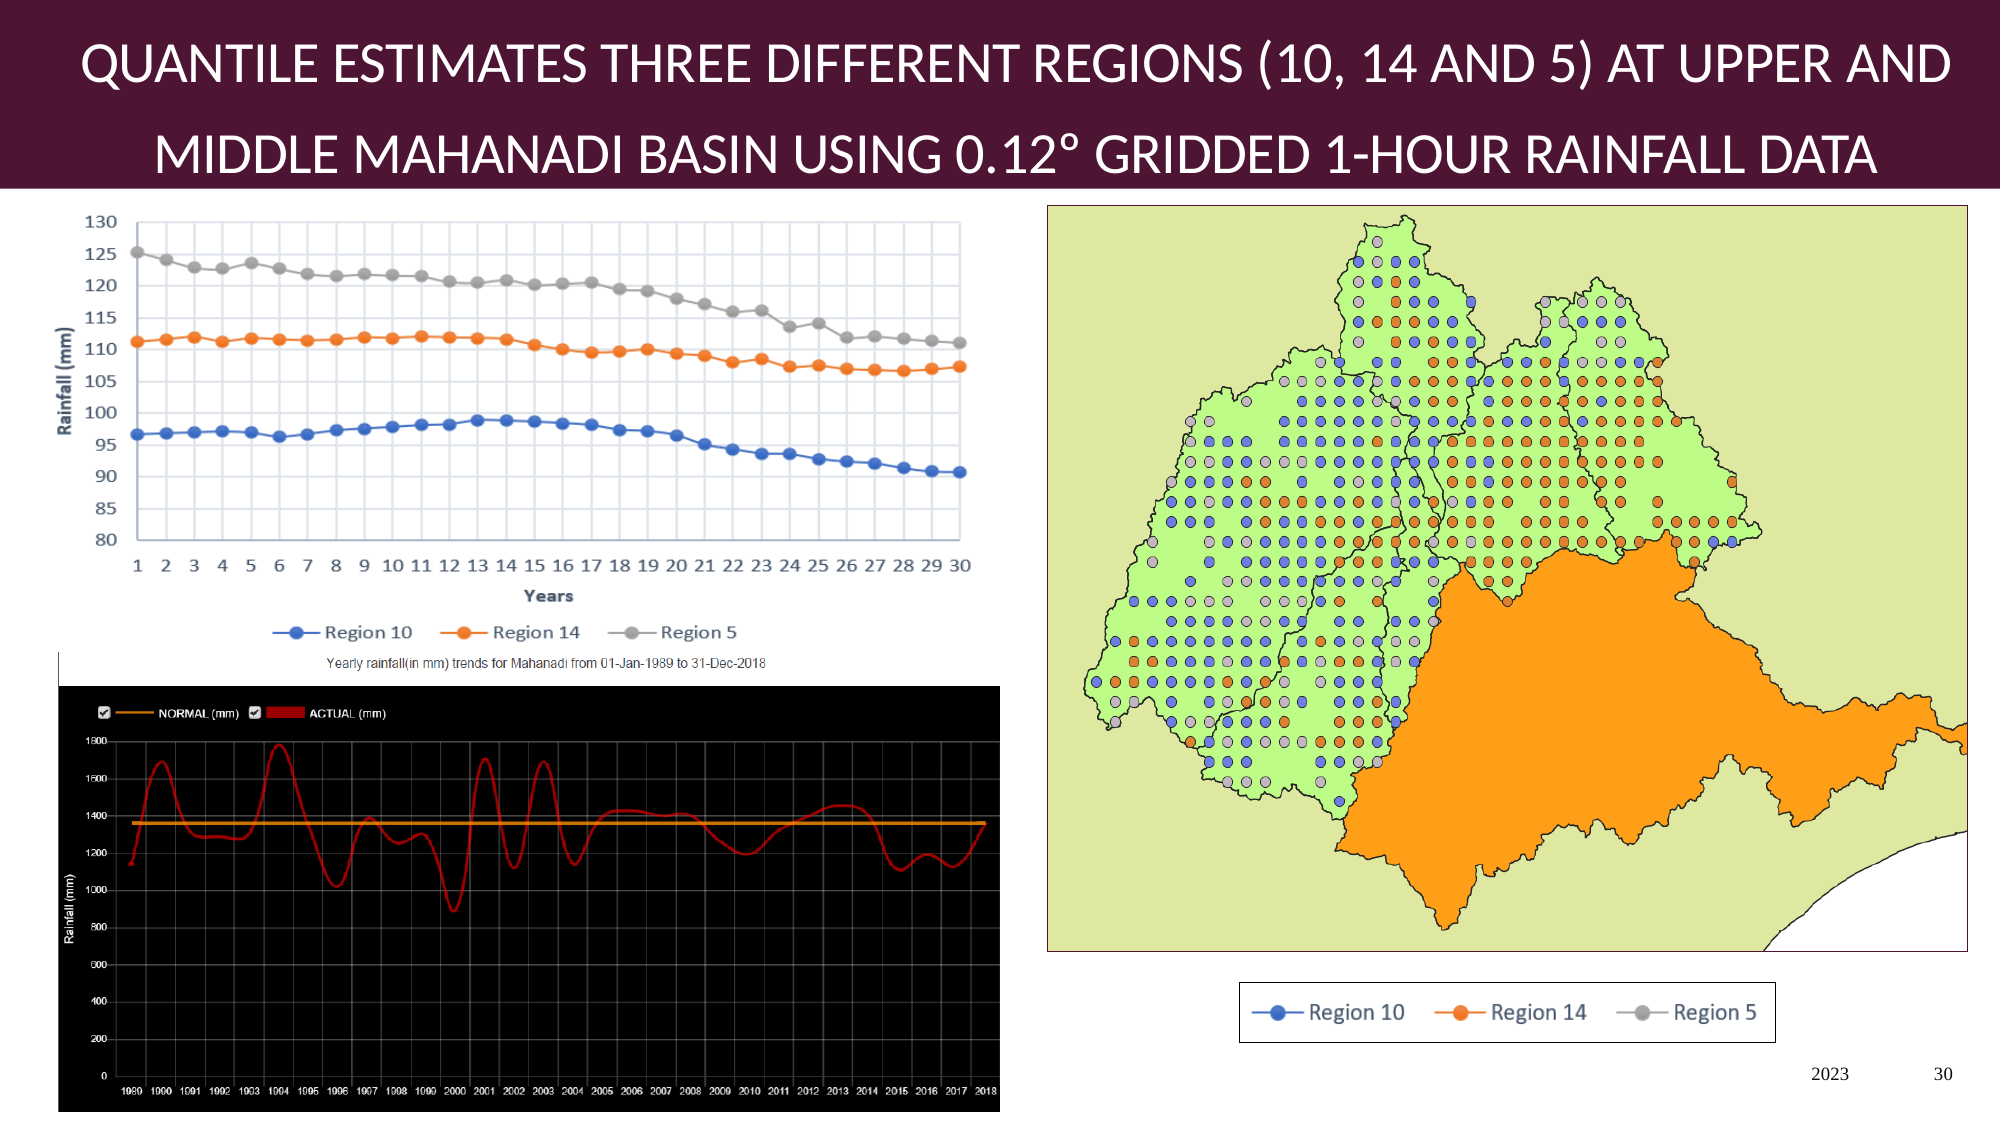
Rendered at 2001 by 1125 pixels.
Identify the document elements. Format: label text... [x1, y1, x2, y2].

picture [1239, 981, 1776, 1043]
picture [31, 204, 1001, 1113]
title Quantile estimates Three different regions (10, 14 and 5) at upper and middle Mahanadi basin using 0.12º gridded 1-hour rainfall data [32, 31, 2000, 157]
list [1047, 204, 1969, 953]
slide_number 2023 [1150, 1042, 1864, 1103]
slide_number 30 [1864, 1042, 1968, 1103]
